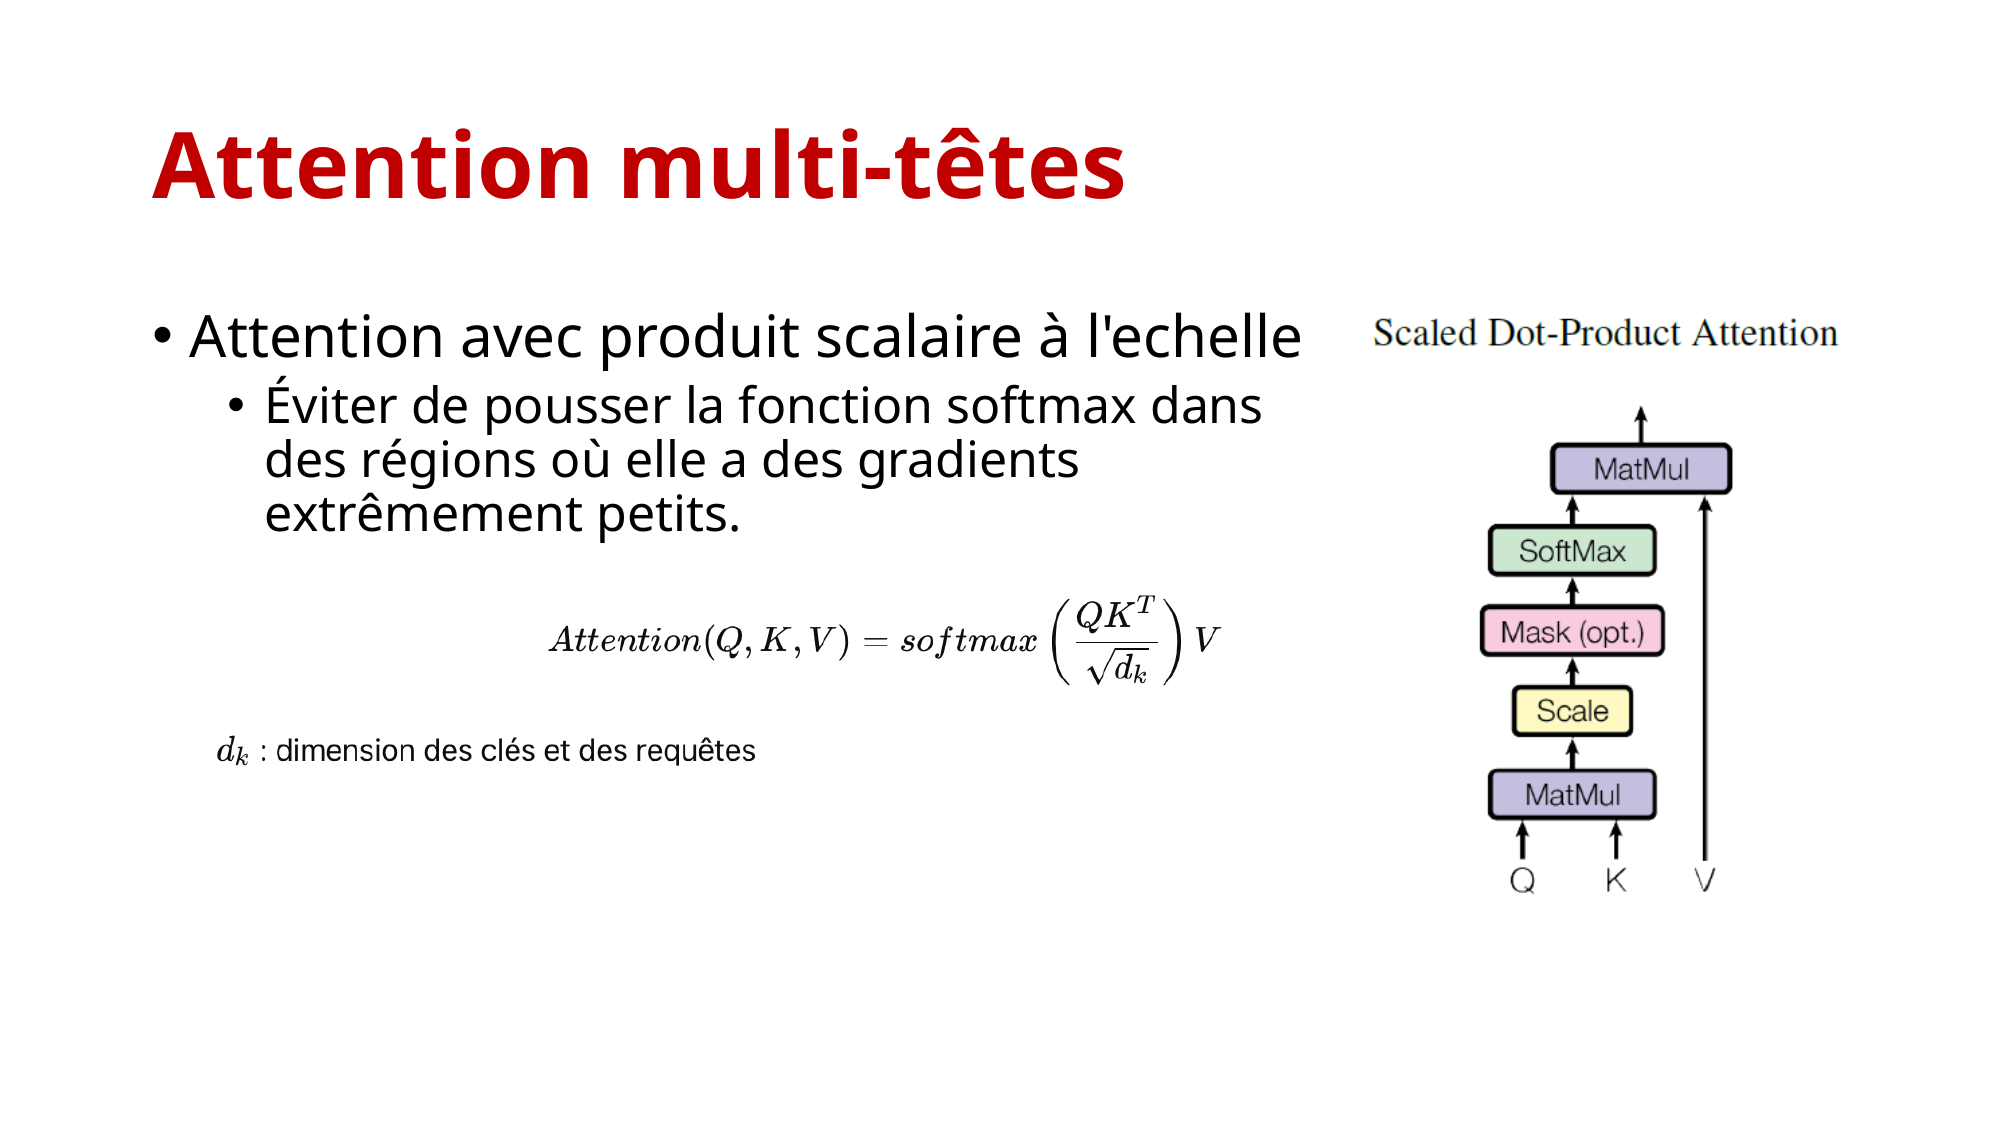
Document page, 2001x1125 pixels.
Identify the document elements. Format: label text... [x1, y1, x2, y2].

picture [154, 299, 1881, 907]
title Attention multi-têtes [137, 59, 1863, 278]
list Attention avec produit scalaire à l'echelle Éviter de pousser la fonction softmax dans des régions où elle a des gradients extrêmement petits. [137, 299, 1363, 1014]
